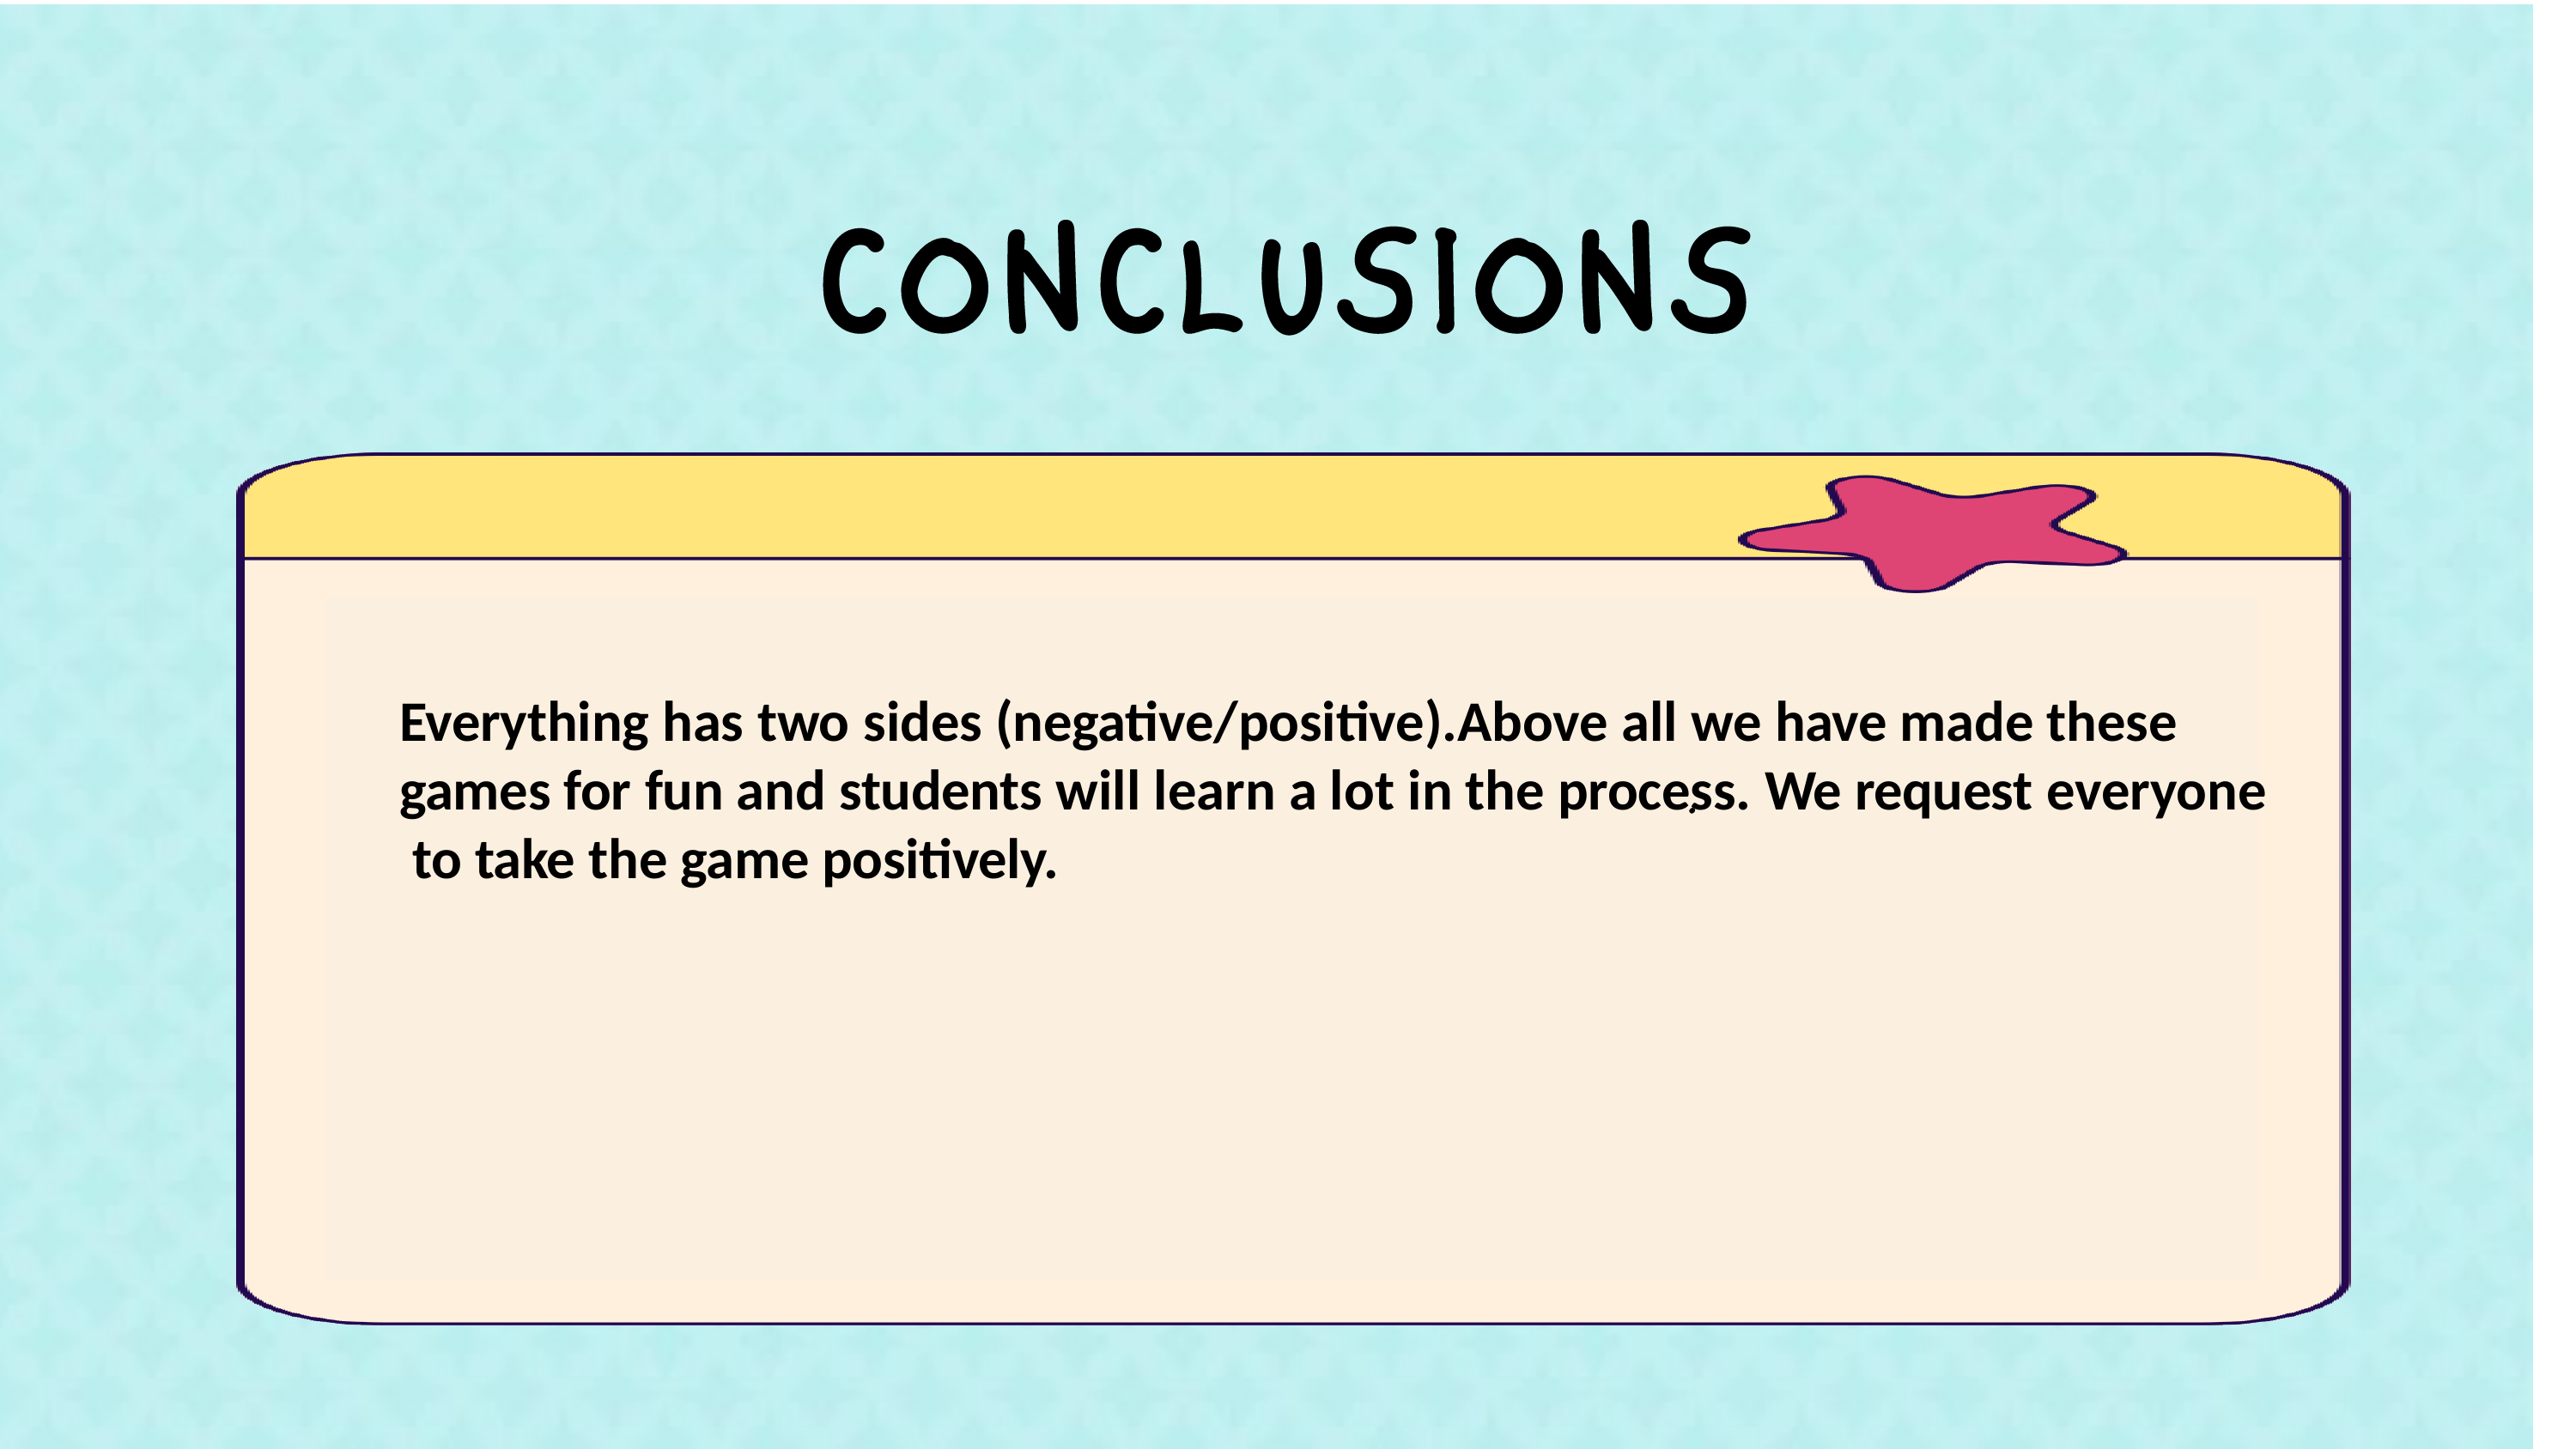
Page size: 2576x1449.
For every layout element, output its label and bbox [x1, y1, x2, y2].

text_box [0, 4, 2534, 1449]
